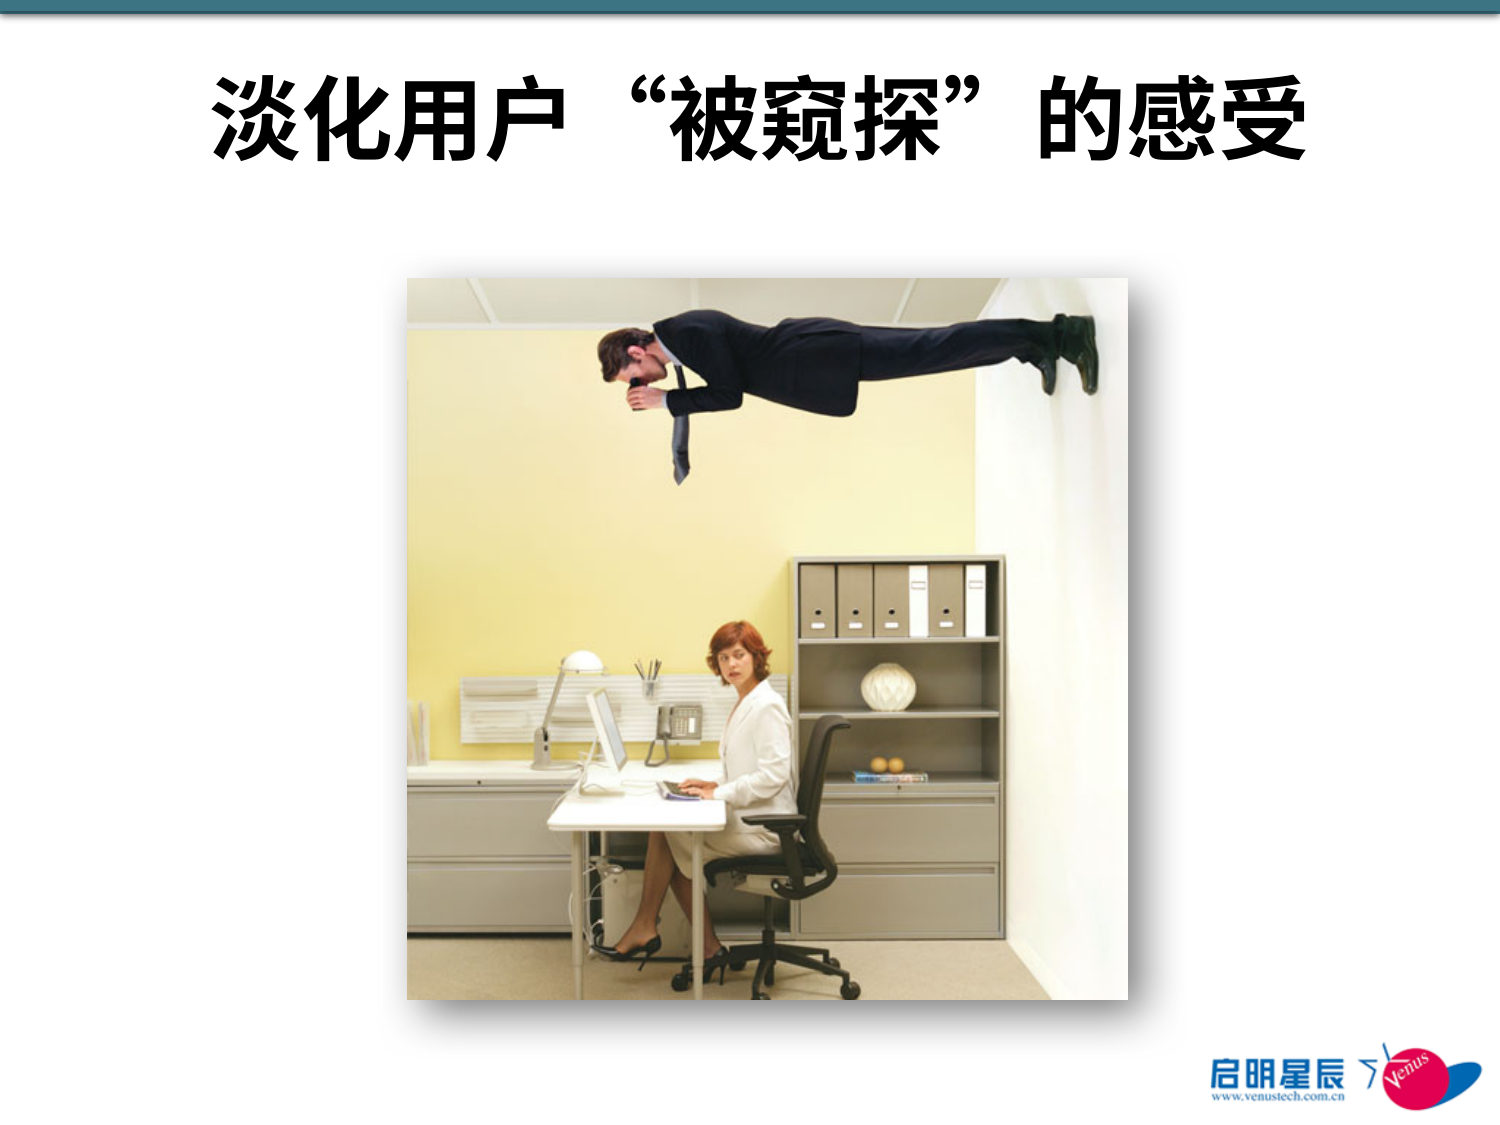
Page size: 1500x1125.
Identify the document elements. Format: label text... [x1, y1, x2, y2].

picture [407, 278, 1129, 1000]
text_box 淡化用户“被窥探”的感受 [85, 54, 1435, 243]
picture [1210, 1041, 1485, 1114]
